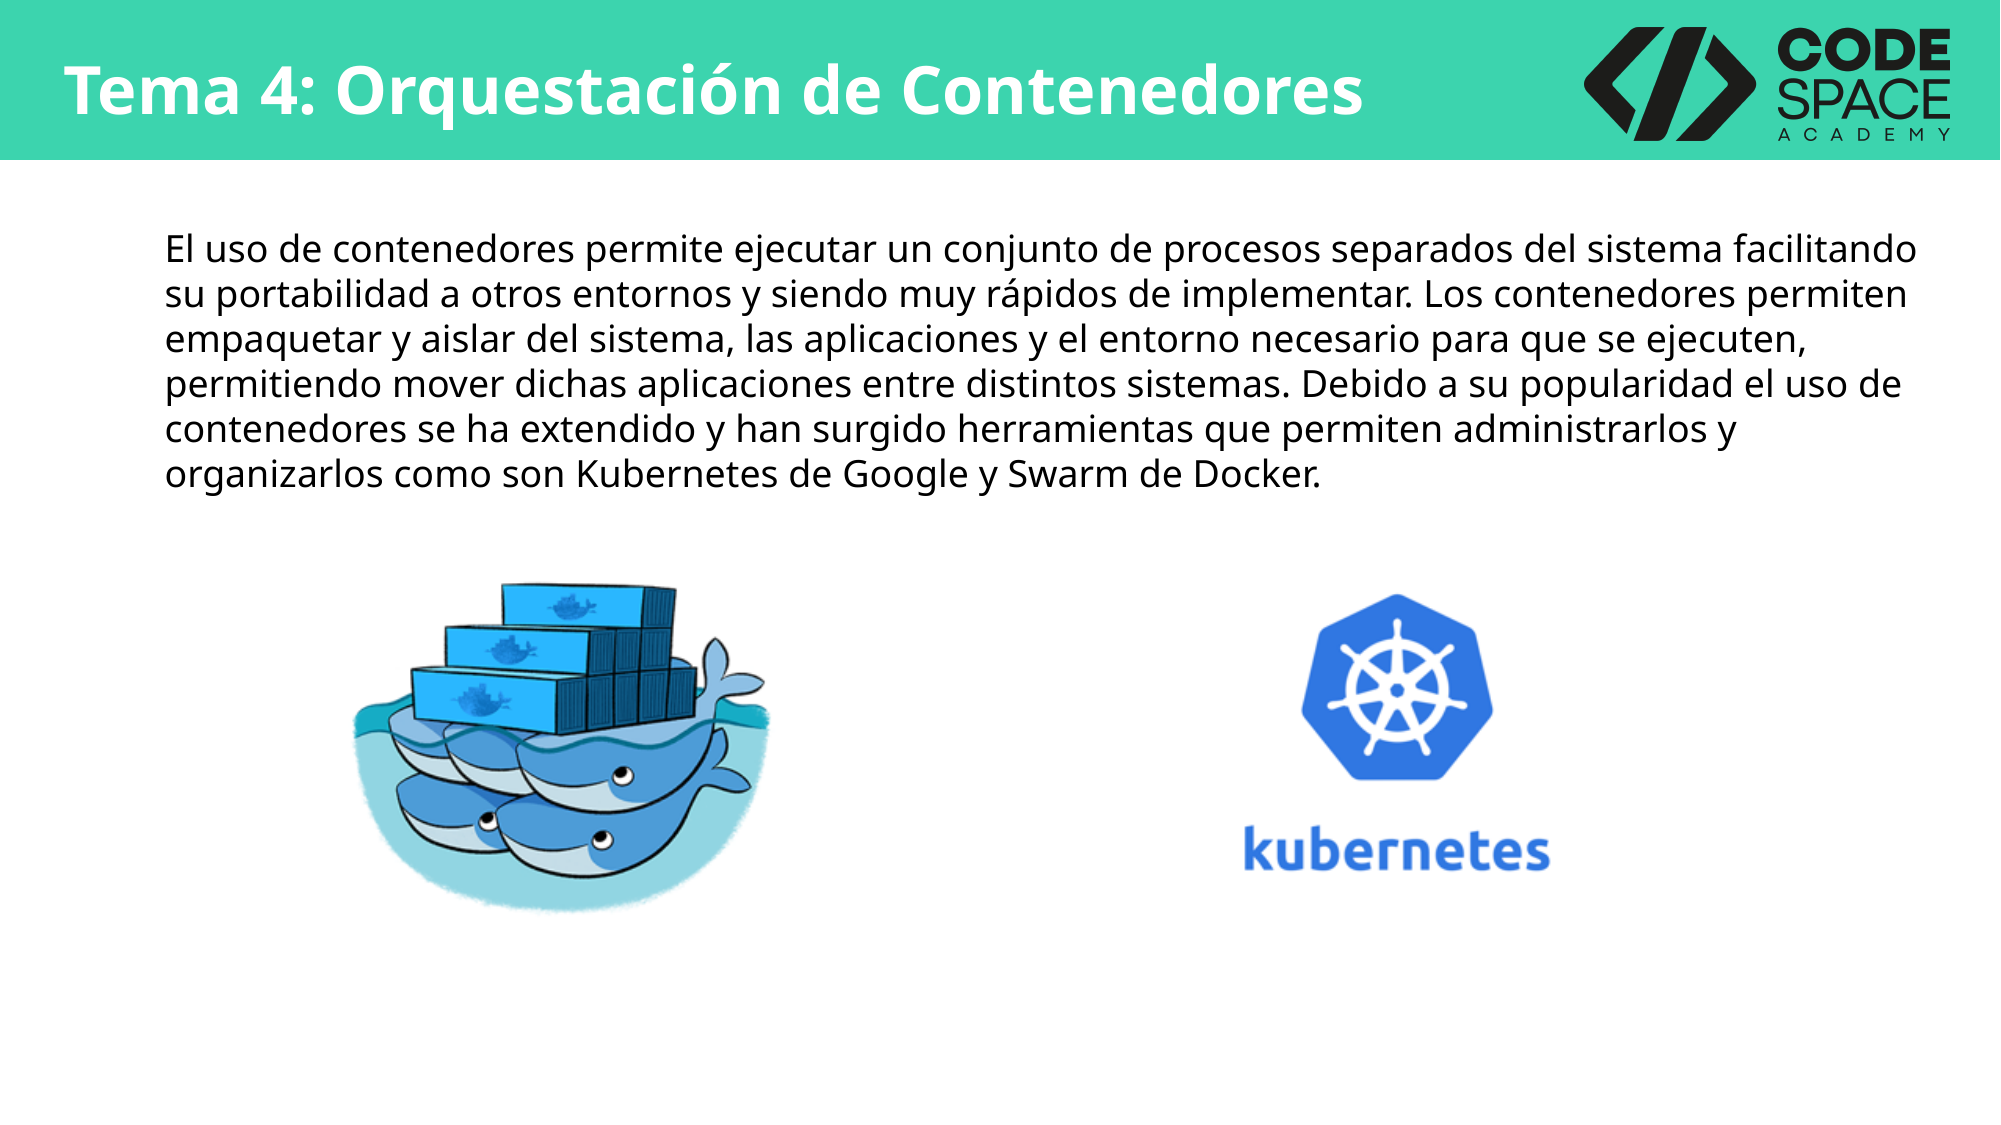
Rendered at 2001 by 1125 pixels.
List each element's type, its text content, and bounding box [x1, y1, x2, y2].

picture [1584, 27, 1950, 141]
picture [315, 546, 815, 938]
text_box El uso de contenedores permite ejecutar un conjunto de procesos separados del sistema facilitando su portabilidad a otros entornos y siendo muy rápidos de implementar. Los contenedores permiten empaquetar y aislar del sistema, las aplicaciones y el entorno necesario para que se ejecuten, permitiendo mover dichas aplicaciones entre distintos sistemas. Debido a su popularidad el uso de contenedores se ha extendido y han surgido herramientas que permiten administrarlos y organizarlos como son Kubernetes de Google y Swarm de Docker. [149, 217, 1950, 502]
text_box [0, 0, 2000, 160]
picture [1209, 571, 1585, 913]
text_box Tema 4: Orquestación de Contenedores [43, 36, 1458, 151]
